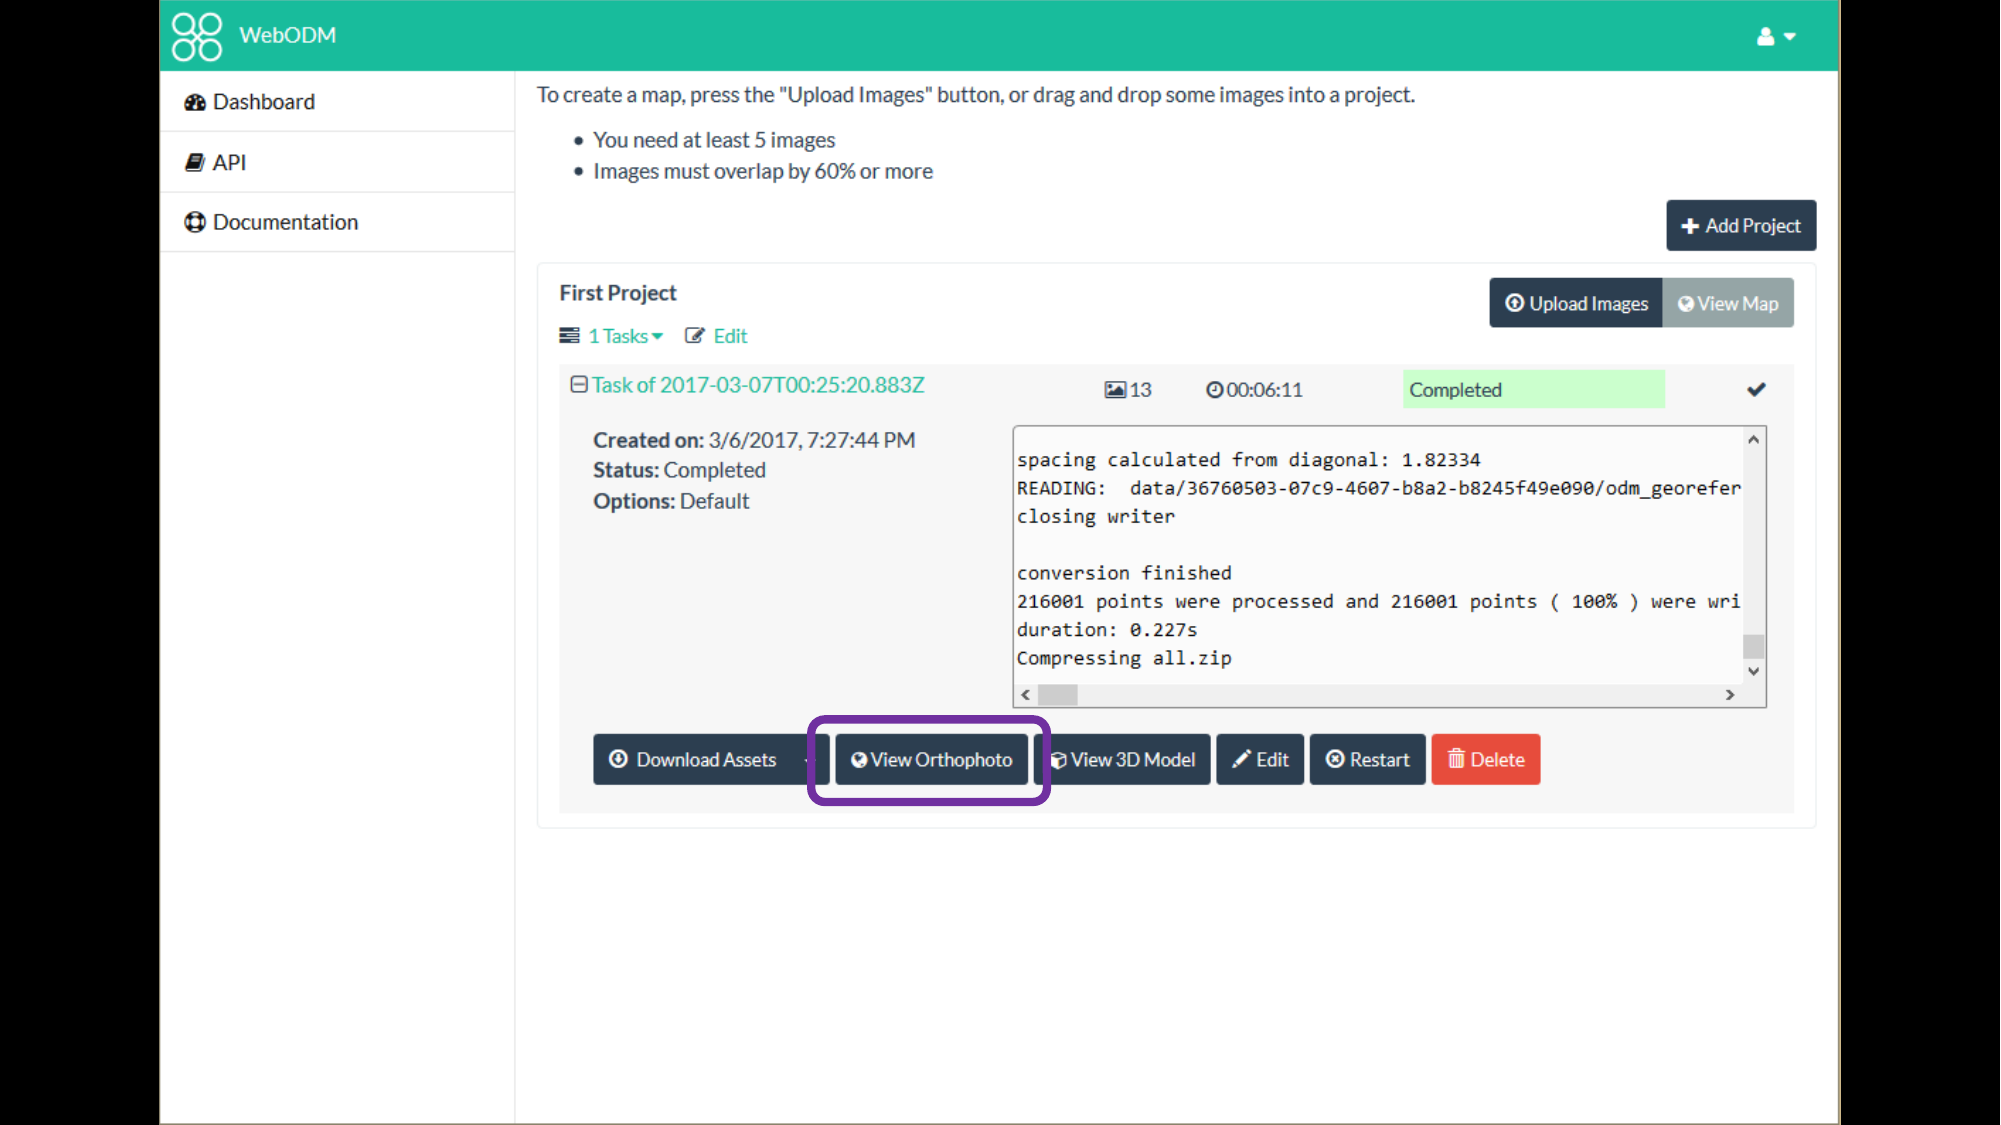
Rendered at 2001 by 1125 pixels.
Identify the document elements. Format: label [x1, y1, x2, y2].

picture [159, 0, 1841, 1125]
